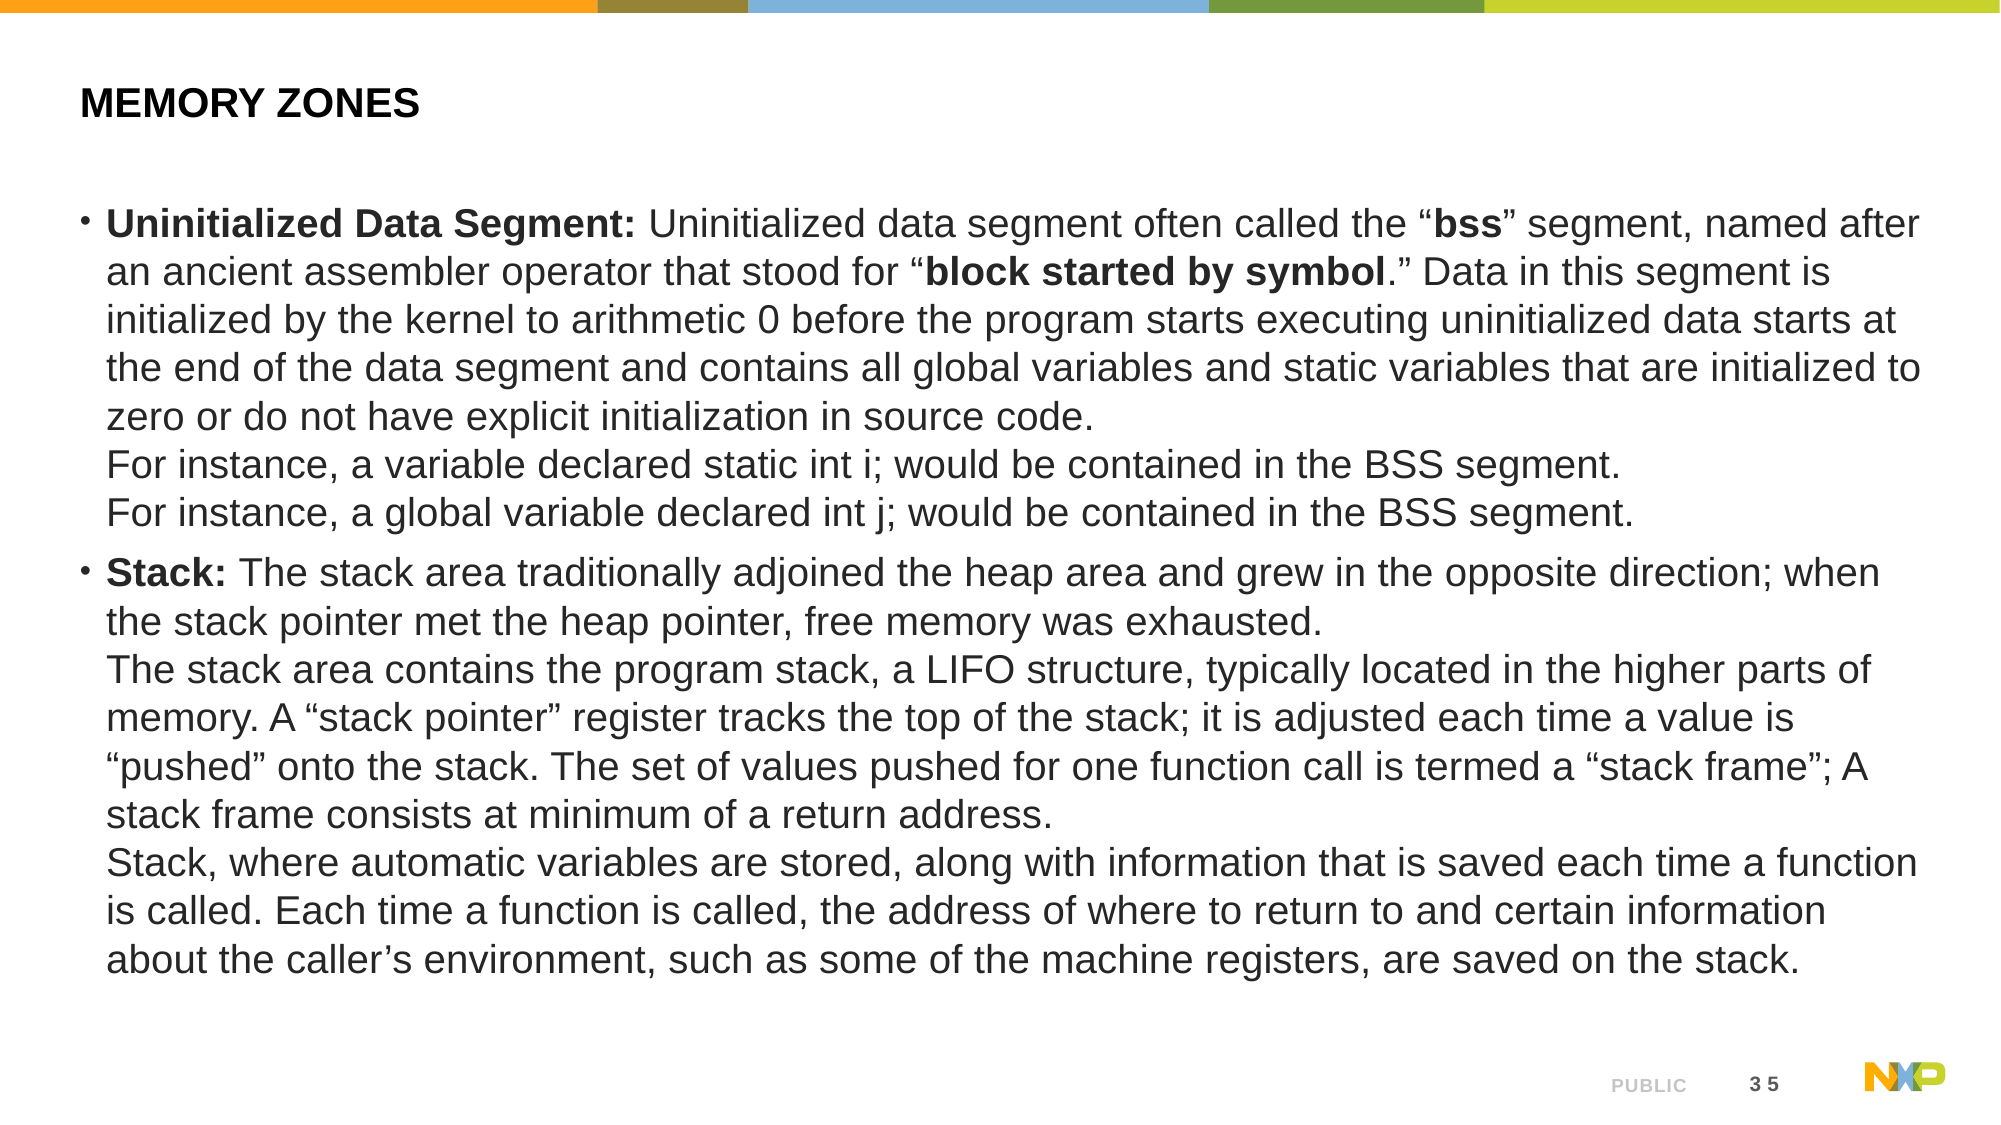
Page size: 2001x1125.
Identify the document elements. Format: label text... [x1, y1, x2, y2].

title Memory zones [64, 67, 1940, 176]
list Uninitialized Data Segment: Uninitialized data segment often called the “bss” segment, named after an ancient assembler operator that stood for “block started by symbol.” Data in this segment is initialized by the kernel to arithmetic 0 before the program starts executing uninitialized data starts at the end of the data segment and contains all global variables and static variables that are initialized to zero or do not have explicit initialization in source code. For instance, a variable declared static int i; would be contained in the BSS segment. For instance, a global variable declared int j; would be contained in the BSS segment. Stack: The stack area traditionally adjoined the heap area and grew in the opposite direction; when the stack pointer met the heap pointer, free memory was exhausted. The stack area contains the program stack, a LIFO structure, typically located in the higher parts of memory. A “stack pointer” register tracks the top of the stack; it is adjusted each time a value is “pushed” onto the stack. The set of values pushed for one function call is termed a “stack frame”; A stack frame consists at minimum of a return address. Stack, where automatic variables are stored, along with information that is saved each time a function is called. Each time a function is called, the address of where to return to and certain information about the caller’s environment, such as some of the machine registers, are saved on the stack. [64, 189, 1940, 1007]
